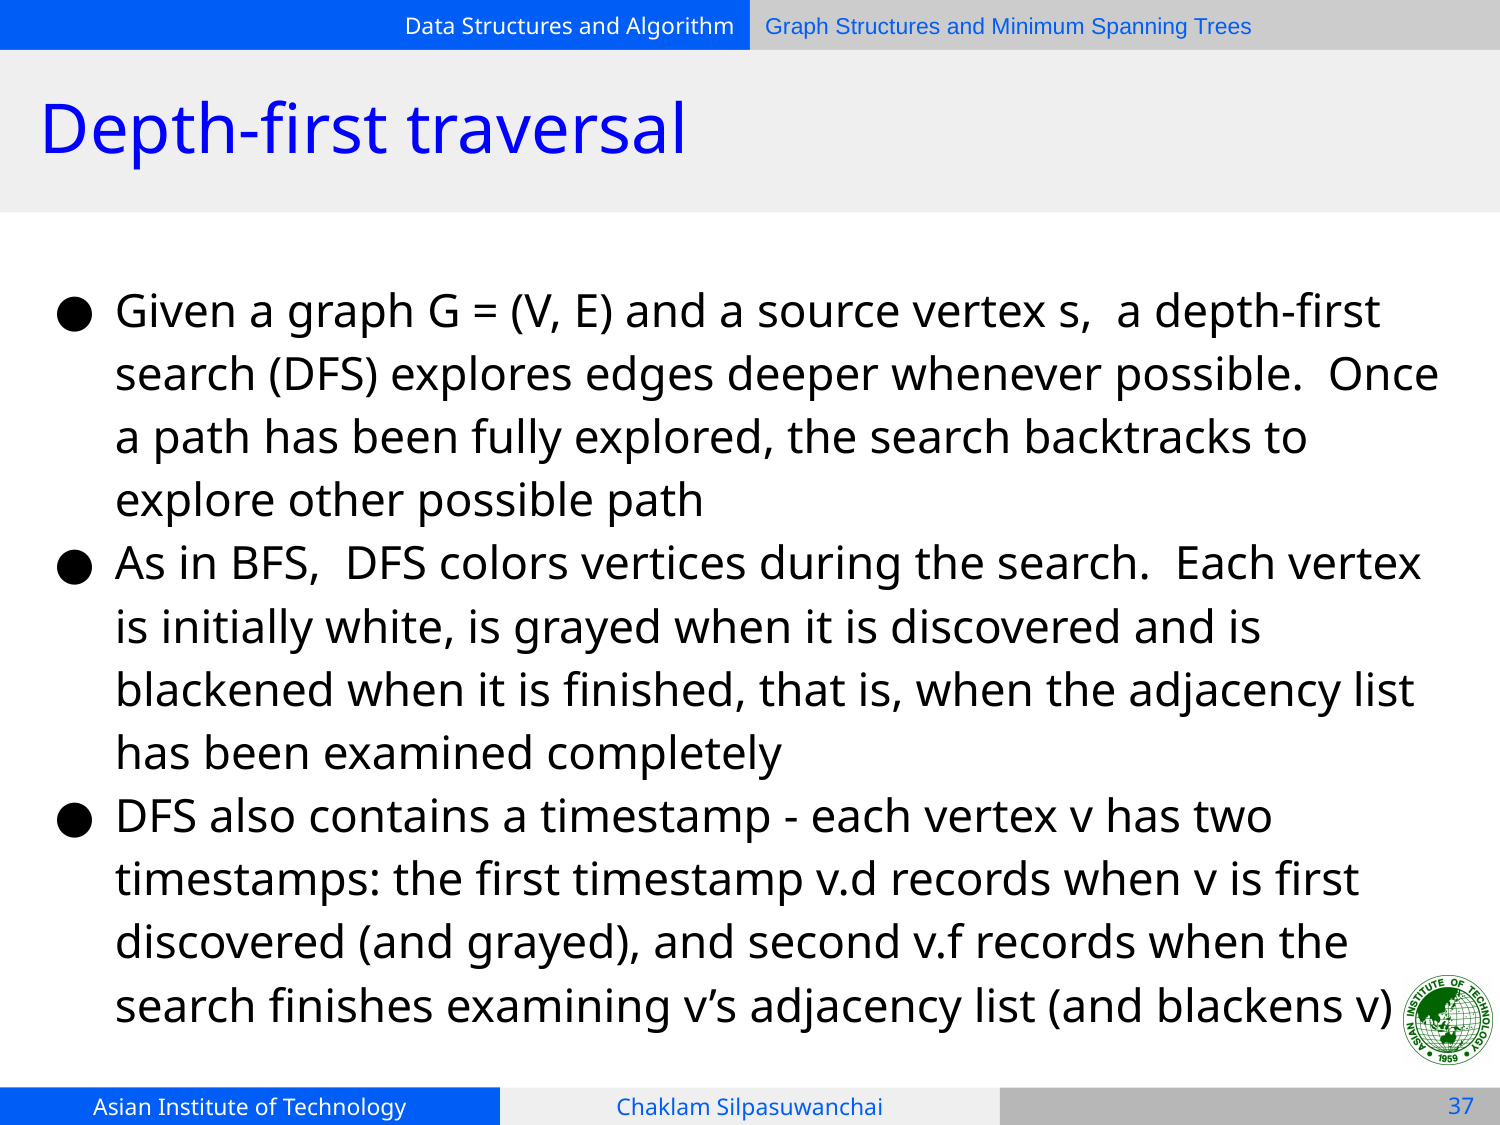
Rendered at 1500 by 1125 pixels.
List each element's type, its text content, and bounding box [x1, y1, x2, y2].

picture [1403, 975, 1493, 1065]
title Depth-first traversal [24, 50, 1475, 213]
text_box Given a graph G = (V, E) and a source vertex s, a depth-first search (DFS) explores edges deeper whenever possible. Once a path has been fully explored, the search backtracks to explore other possible path As in BFS, DFS colors vertices during the search. Each vertex is initially white, is grayed when it is discovered and is blackened when it is finished, that is, when the adjacency list has been examined completely DFS also contains a timestamp - each vertex v has two timestamps: the first timestamp v.d records when v is first discovered (and grayed), and second v.f records when the search finishes examining v’s adjacency list (and blackens v) [24, 297, 1475, 1008]
slide_number ‹#› [1422, 1088, 1500, 1125]
